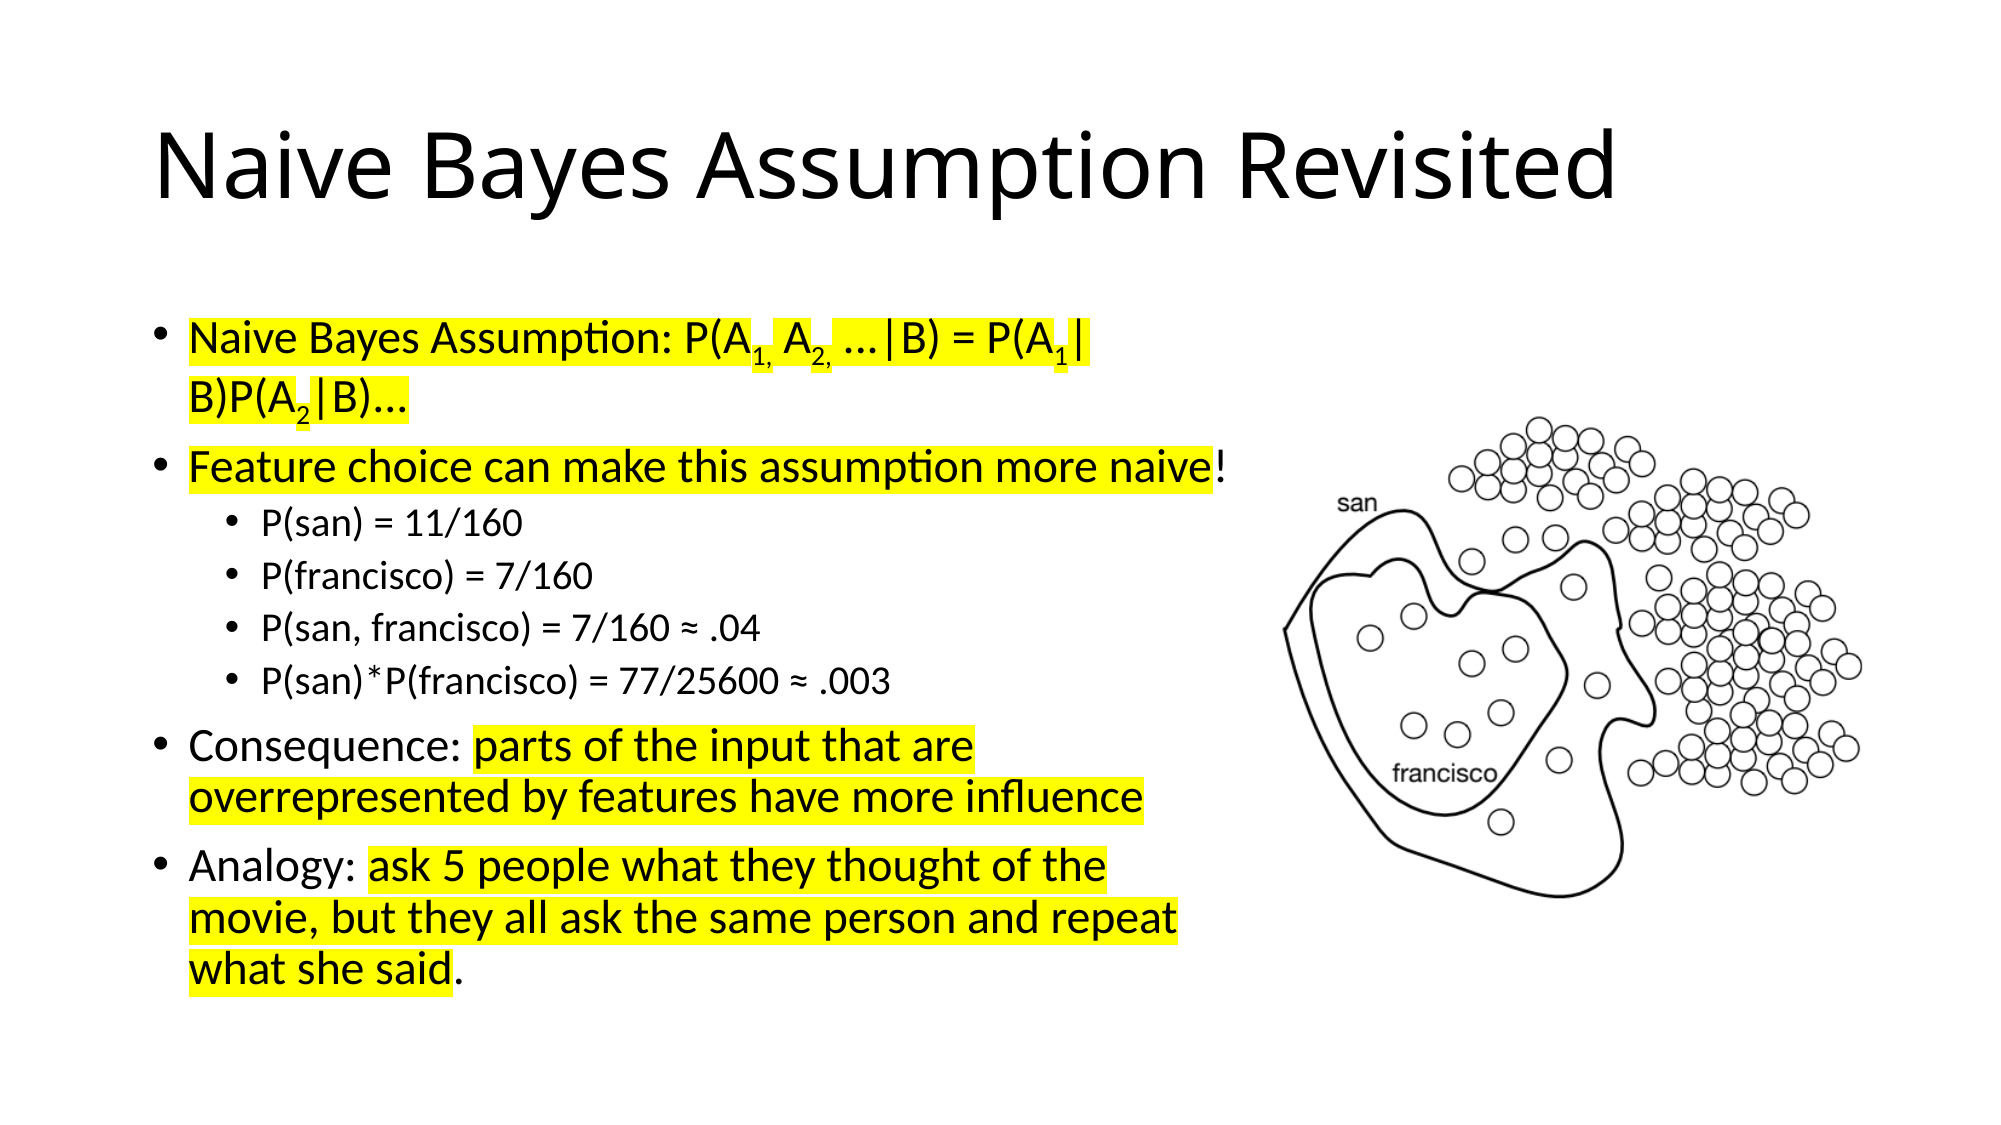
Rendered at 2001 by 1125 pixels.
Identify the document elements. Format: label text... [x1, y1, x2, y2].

picture [1278, 413, 1863, 900]
title Naive Bayes Assumption Revisited [137, 59, 1863, 278]
list Naive Bayes Assumption: P(A1, A2, ...|B) = P(A1|B)P(A2|B)... Feature choice can make this assumption more naive! P(san) = 11/160 P(francisco) = 7/160 P(san, francisco) = 7/160 ≈ .04 P(san)*P(francisco) = 77/25600 ≈ .003 Consequence: parts of the input that are overrepresented by features have more influence Analogy: ask 5 people what they thought of the movie, but they all ask the same person and repeat what she said. [137, 299, 1244, 1014]
